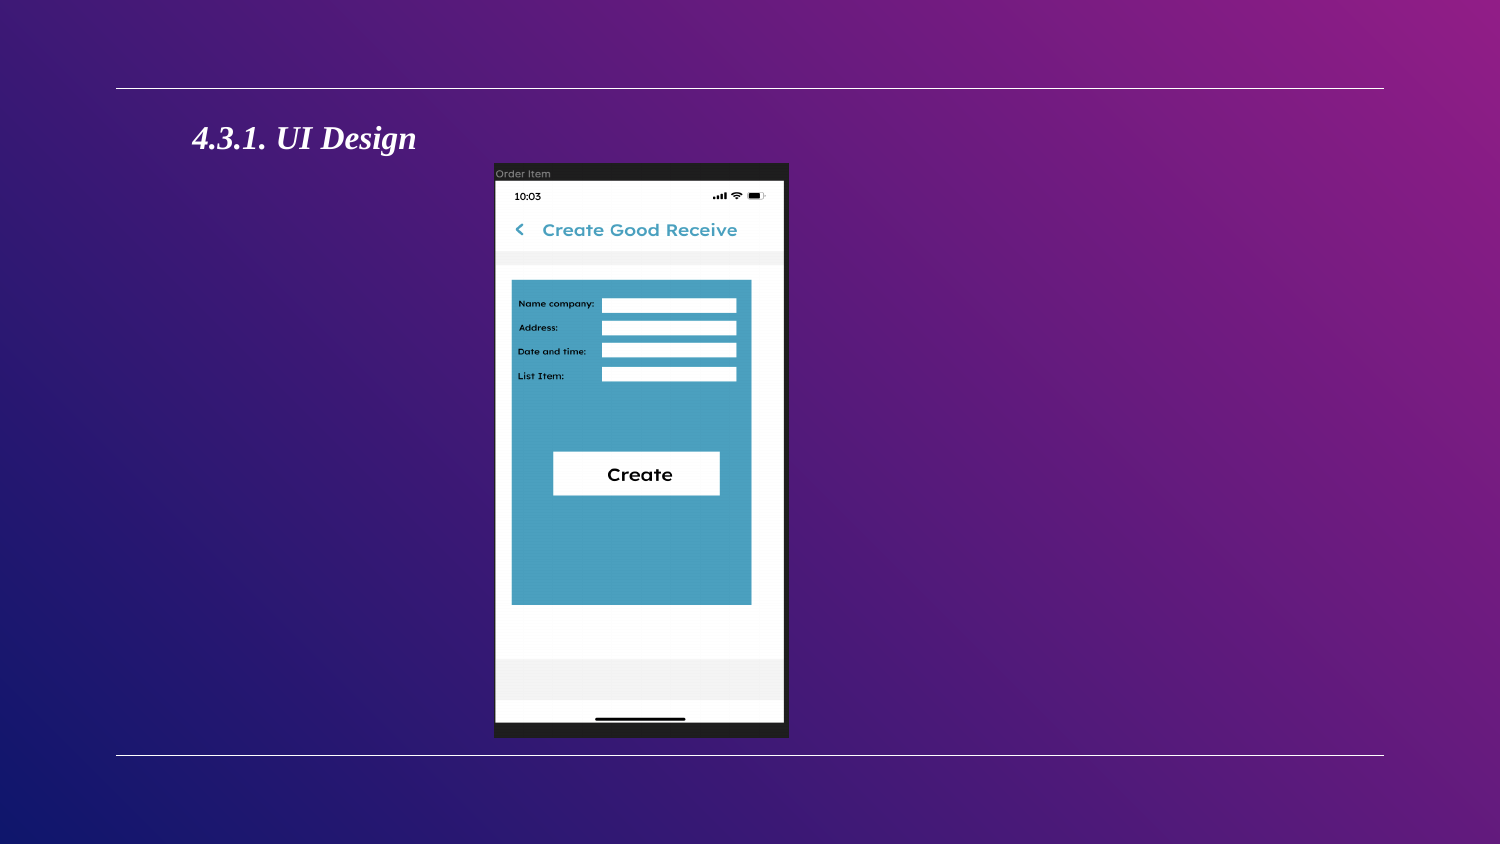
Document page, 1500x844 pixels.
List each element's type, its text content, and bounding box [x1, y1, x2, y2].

text_box 4.3.1. UI Design [177, 108, 1011, 164]
picture [494, 163, 789, 738]
text_box [333, 725, 1167, 811]
